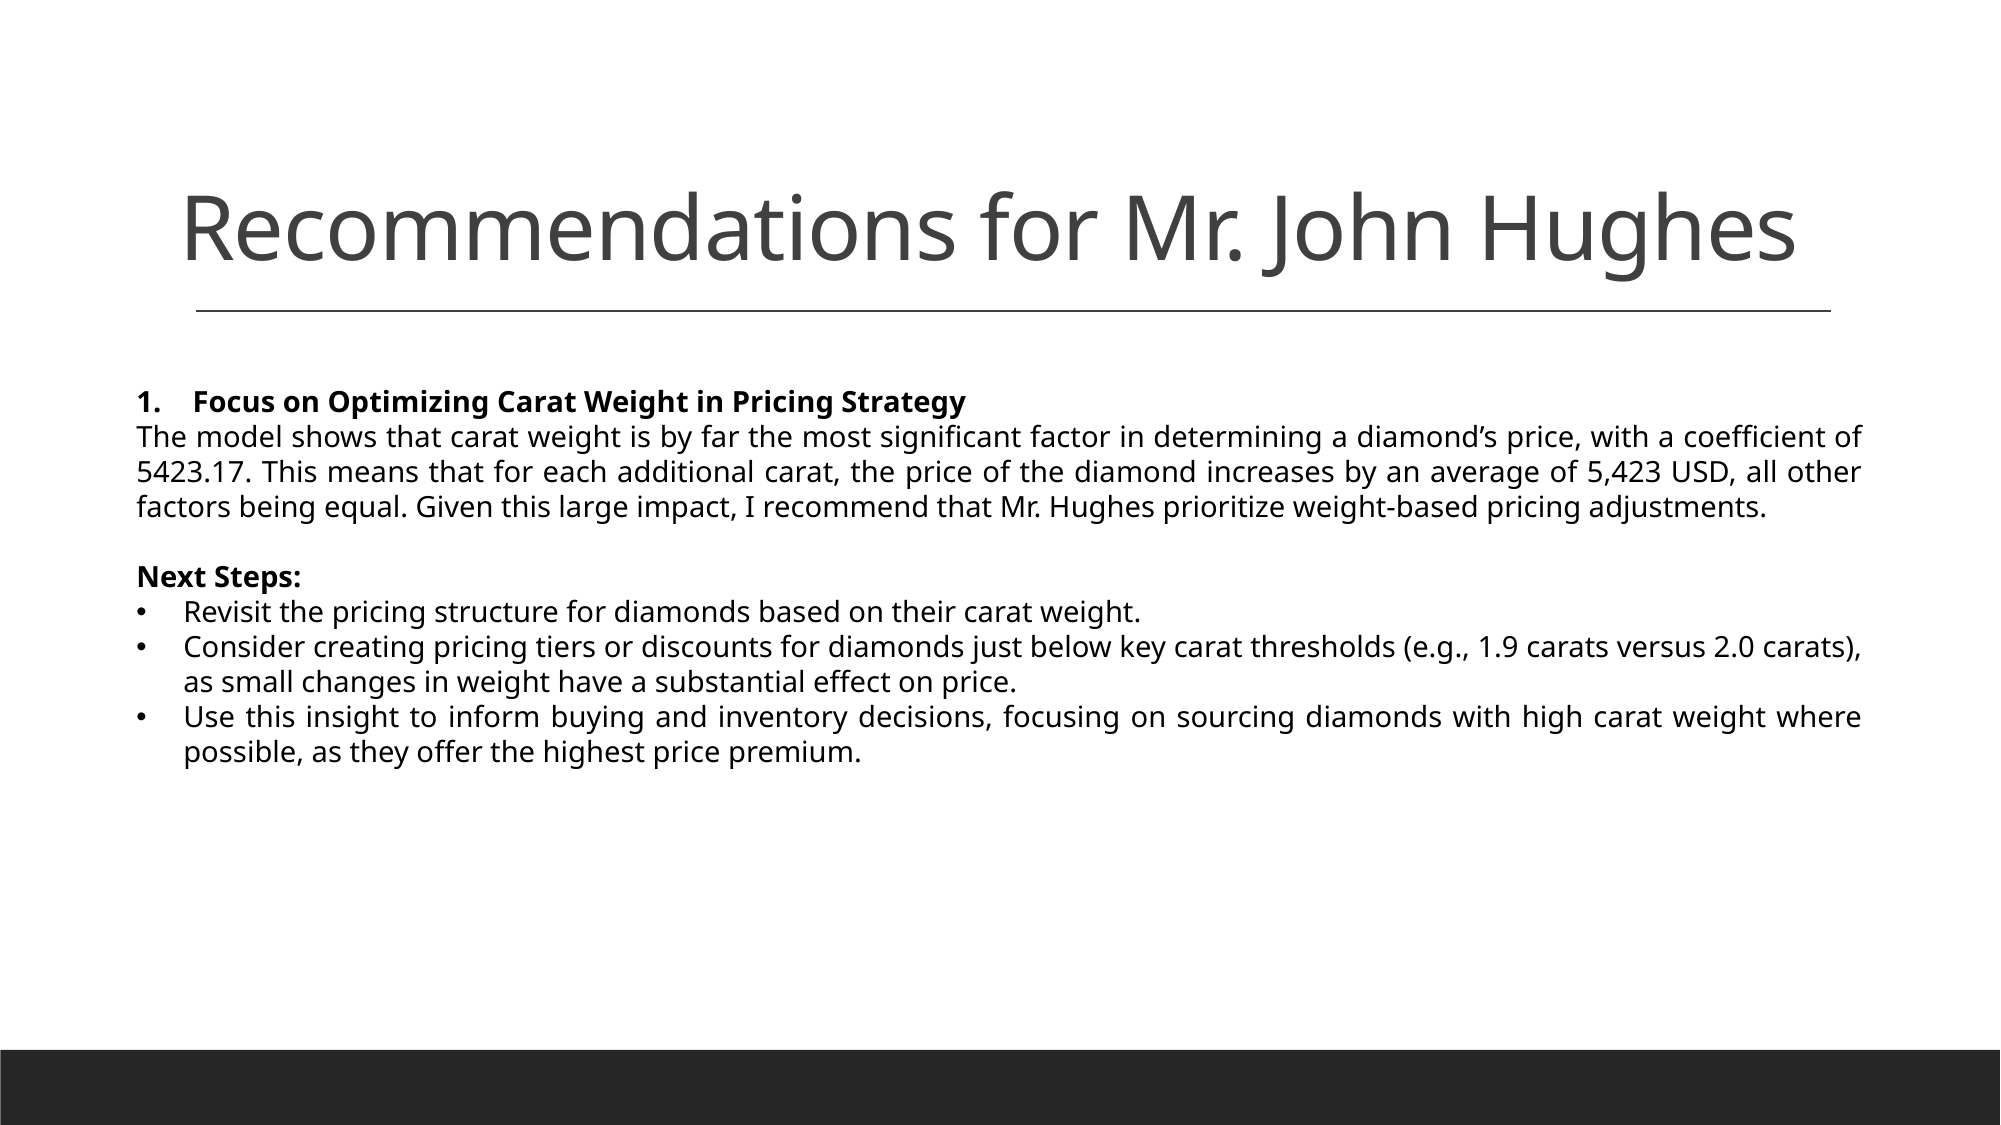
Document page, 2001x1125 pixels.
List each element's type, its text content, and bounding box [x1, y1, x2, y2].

title Recommendations for Mr. John Hughes [164, 151, 1879, 288]
text_box Focus on Optimizing Carat Weight in Pricing Strategy The model shows that carat weight is by far the most significant factor in determining a diamond’s price, with a coefficient of 5423.17. This means that for each additional carat, the price of the diamond increases by an average of 5,423 USD, all other factors being equal. Given this large impact, I recommend that Mr. Hughes prioritize weight-based pricing adjustments. Next Steps: Revisit the pricing structure for diamonds based on their carat weight. Consider creating pricing tiers or discounts for diamonds just below key carat thresholds (e.g., 1.9 carats versus 2.0 carats), as small changes in weight have a substantial effect on price. Use this insight to inform buying and inventory decisions, focusing on sourcing diamonds with high carat weight where possible, as they offer the highest price premium. [121, 376, 1879, 811]
